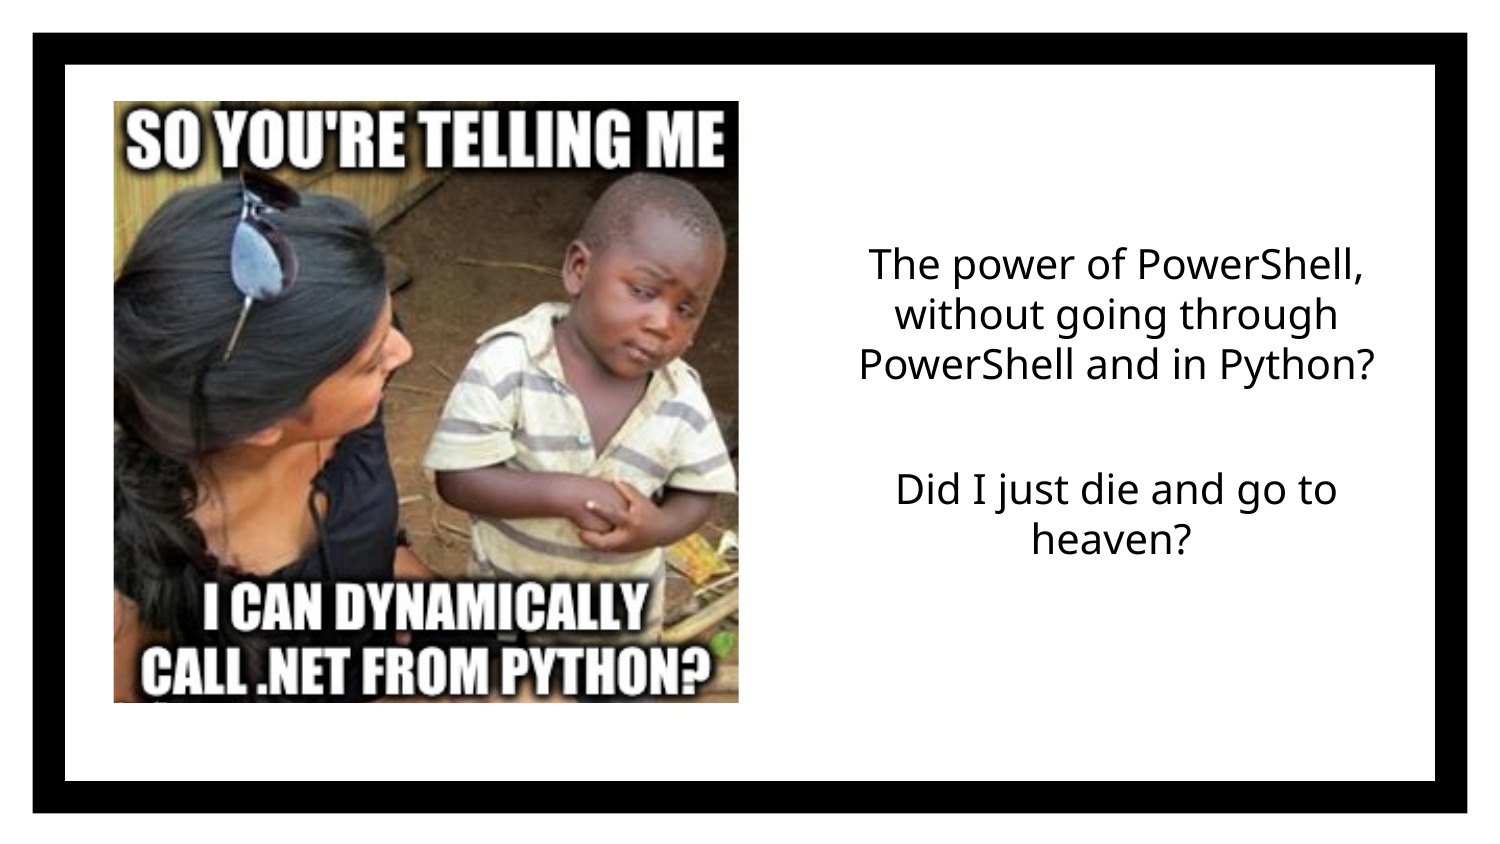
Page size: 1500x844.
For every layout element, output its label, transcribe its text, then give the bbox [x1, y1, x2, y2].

picture [113, 100, 739, 703]
text_box The power of PowerShell, without going through PowerShell and in Python? Did I just die and go to heaven? [826, 230, 1391, 570]
